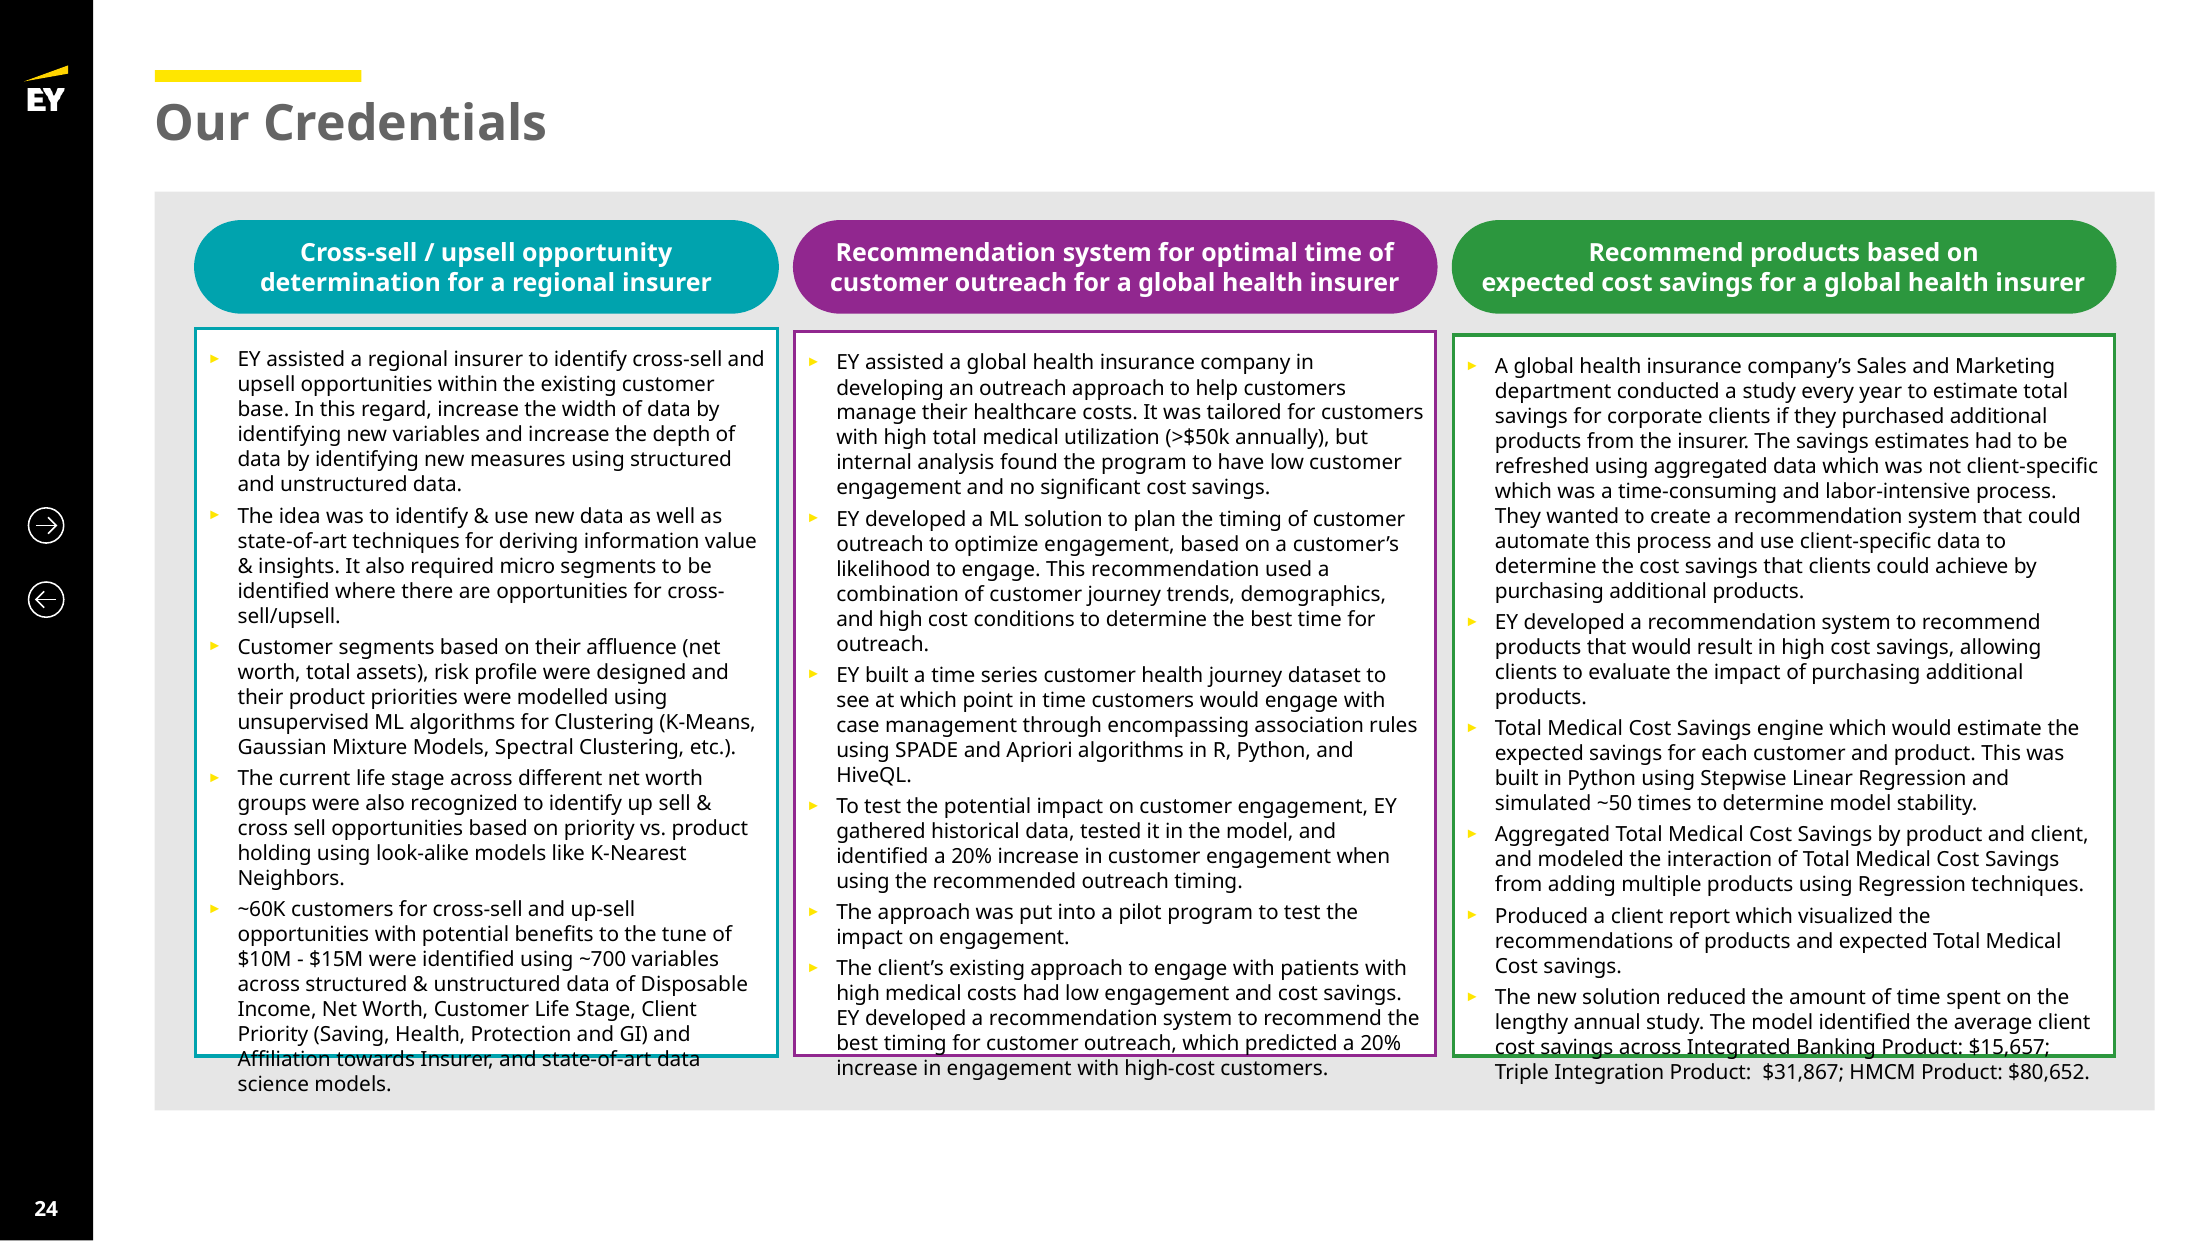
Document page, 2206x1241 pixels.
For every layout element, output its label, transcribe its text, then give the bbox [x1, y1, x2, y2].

picture [27, 88, 65, 111]
title Our Credentials [154, 99, 2074, 222]
text_box [154, 191, 2155, 1111]
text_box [794, 221, 1436, 1056]
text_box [1453, 221, 2115, 1056]
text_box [195, 221, 778, 1056]
